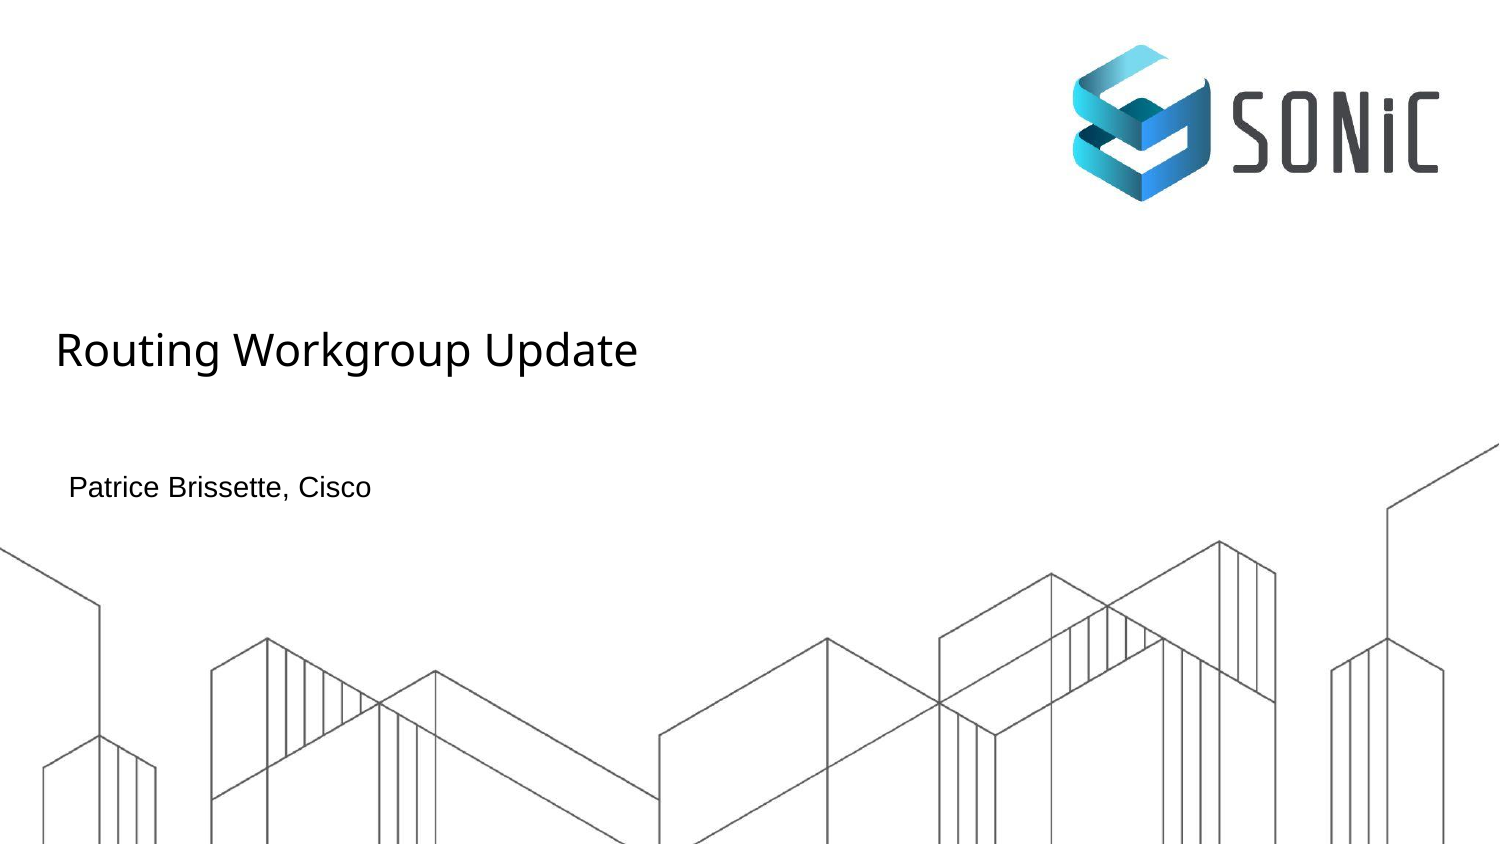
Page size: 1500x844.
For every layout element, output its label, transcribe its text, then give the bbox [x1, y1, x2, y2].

text_box Patrice Brissette, Cisco [53, 460, 388, 511]
picture [0, 0, 1500, 844]
title Routing Workgroup Update [40, 306, 1142, 445]
